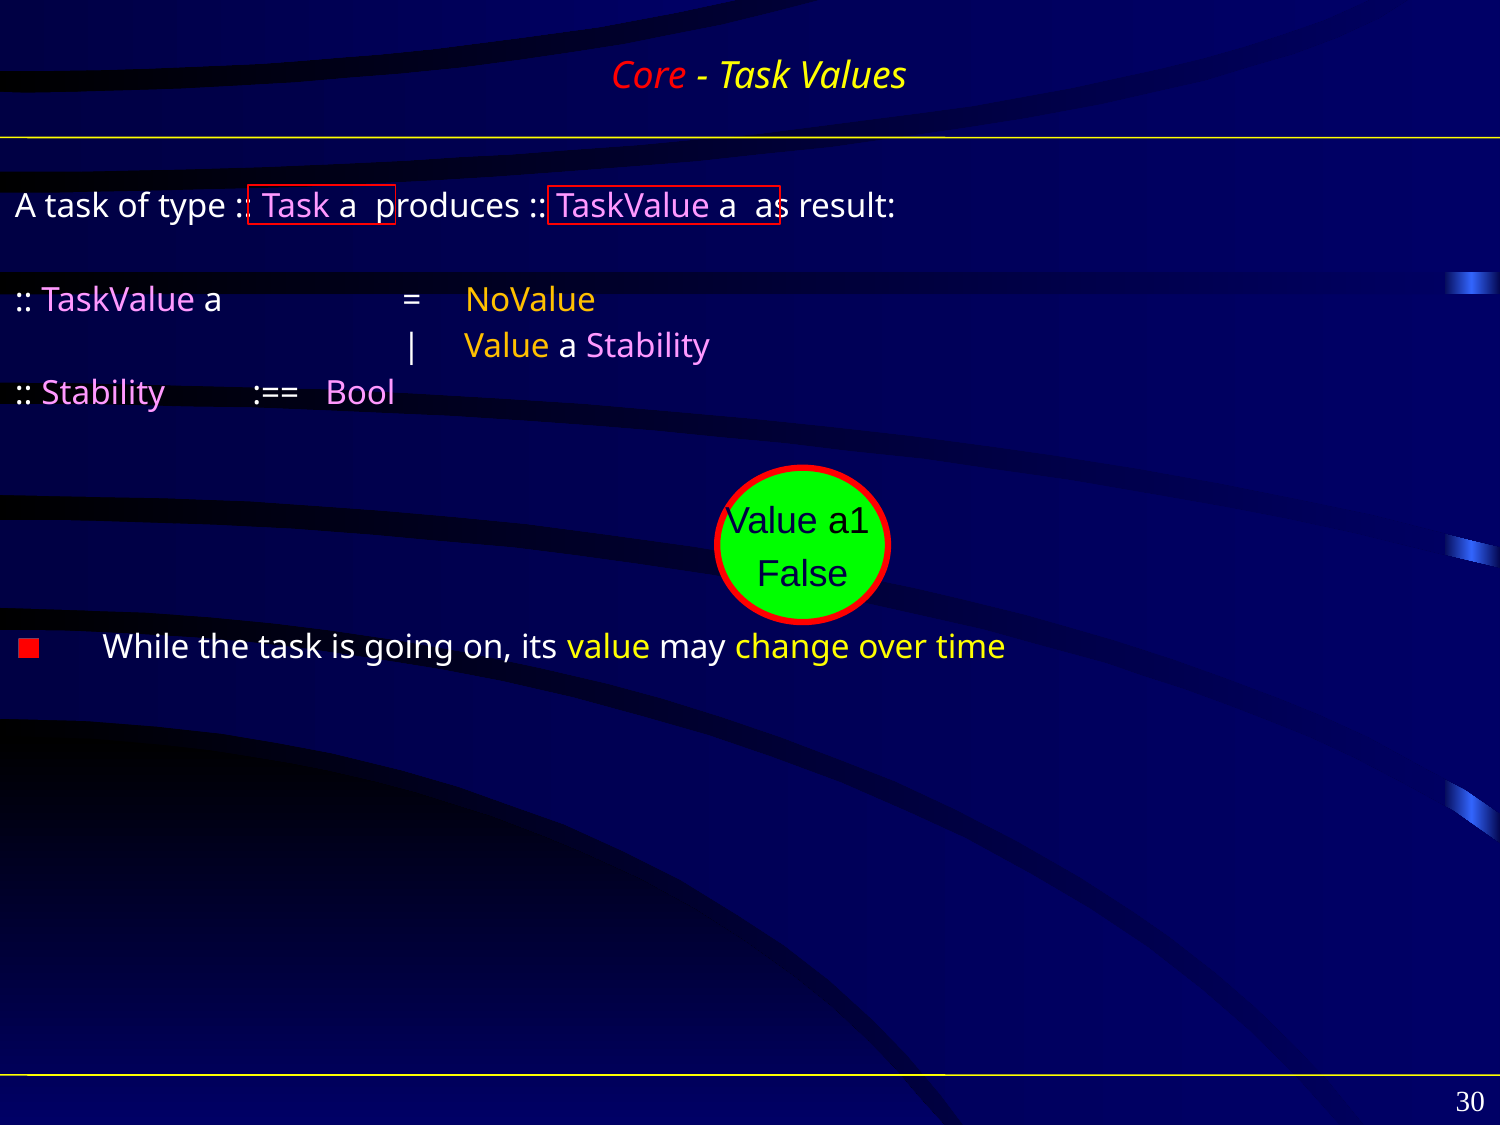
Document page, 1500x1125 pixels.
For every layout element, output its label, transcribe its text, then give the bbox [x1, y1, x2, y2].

text_box Value a1 False [717, 467, 889, 623]
text_box A task of type :: Task a produces :: TaskValue a as result: :: TaskValue a = NoValue | Value a Stability :: Stability :== Bool While the task is going on, its value may change over time [0, 141, 1488, 930]
text_box [548, 185, 781, 225]
text_box 30 [1381, 1074, 1500, 1125]
text_box [248, 184, 396, 225]
picture [14, 634, 39, 658]
title Core - Task Values [15, 4, 1500, 143]
